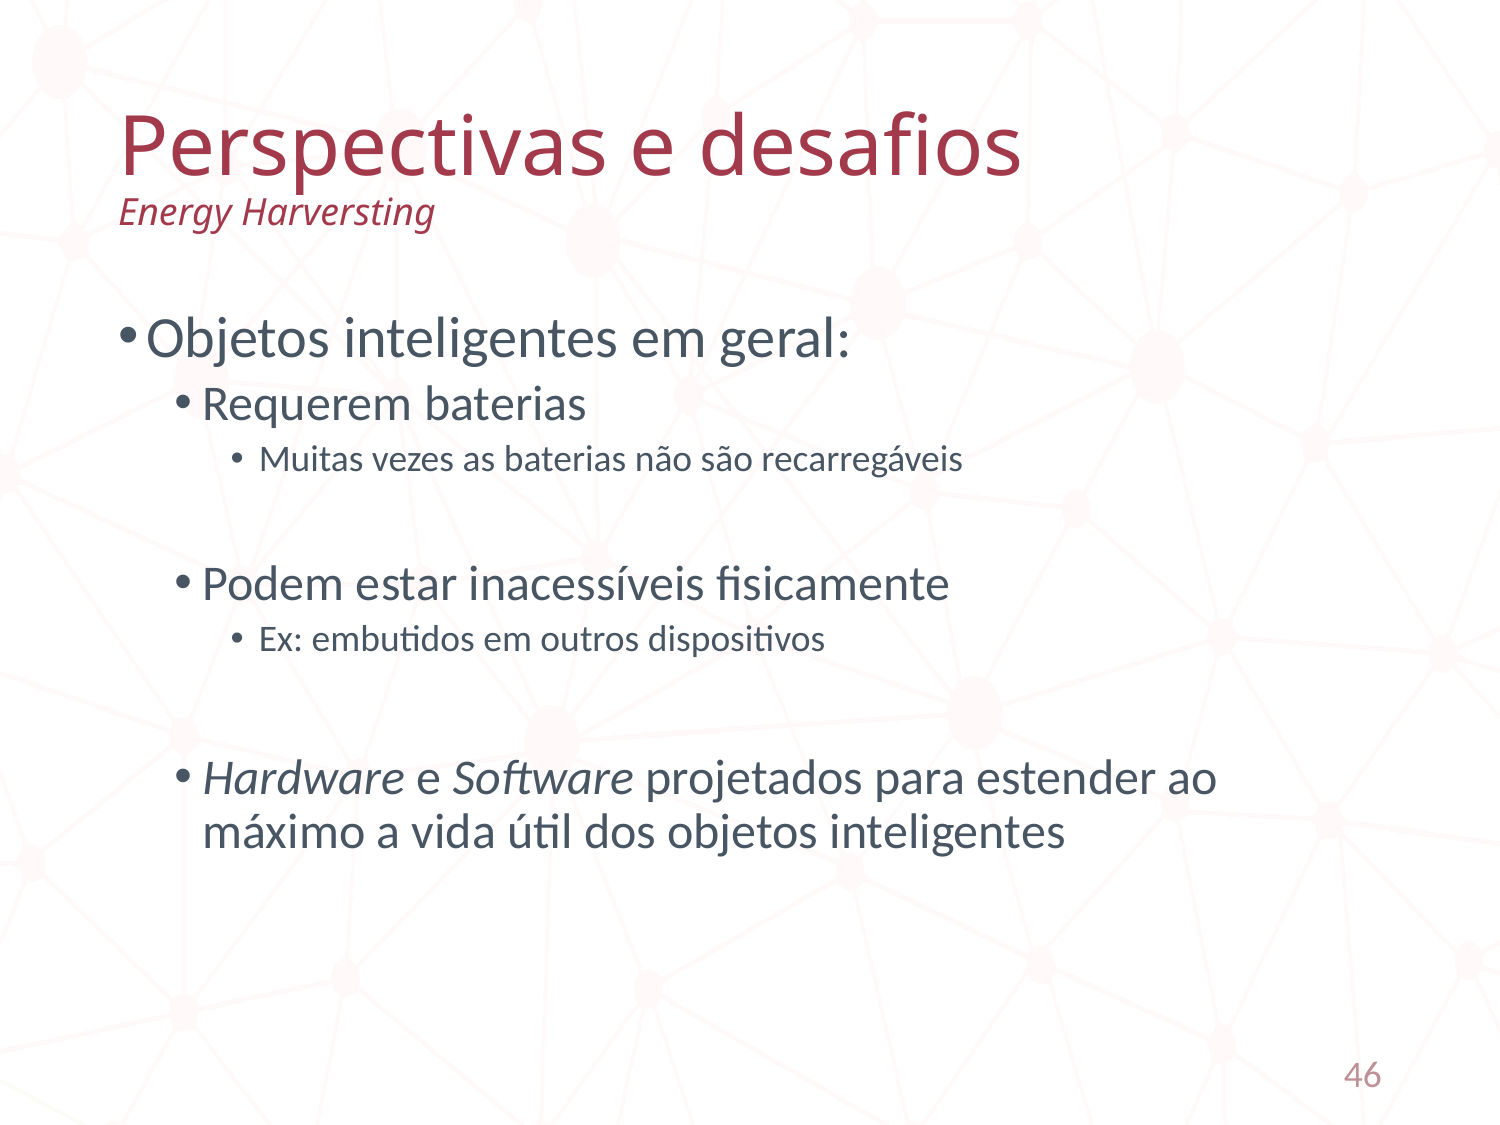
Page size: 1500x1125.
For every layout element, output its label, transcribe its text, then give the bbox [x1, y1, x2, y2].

slide_number 46 [1059, 1042, 1397, 1103]
list Objetos inteligentes em geral: Requerem baterias Muitas vezes as baterias não são recarregáveis Podem estar inacessíveis fisicamente Ex: embutidos em outros dispositivos Hardware e Software projetados para estender ao máximo a vida útil dos objetos inteligentes [103, 299, 1397, 1014]
title Perspectivas e desafios Energy Harversting [103, 59, 1397, 278]
